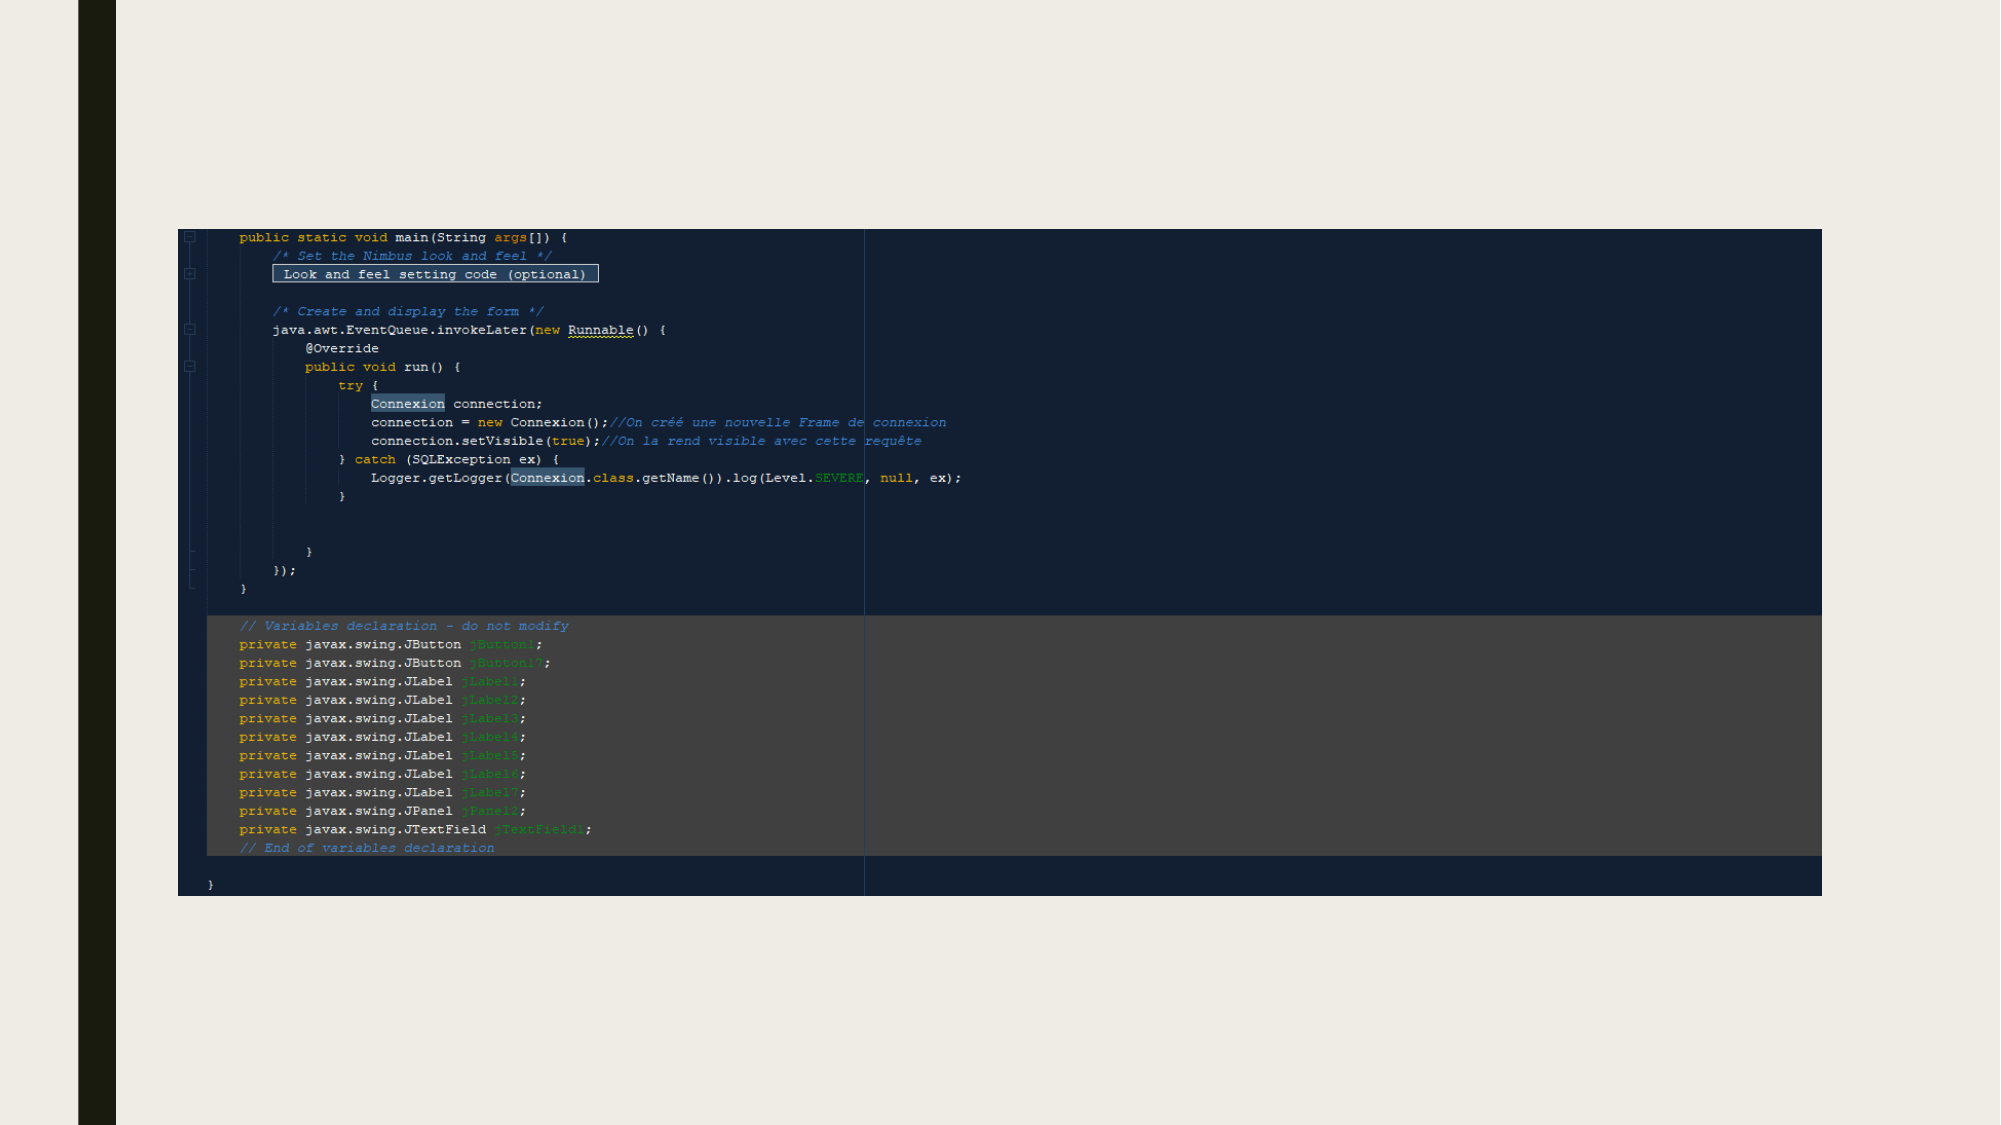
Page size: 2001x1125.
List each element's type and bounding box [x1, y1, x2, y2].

picture [178, 229, 1822, 896]
